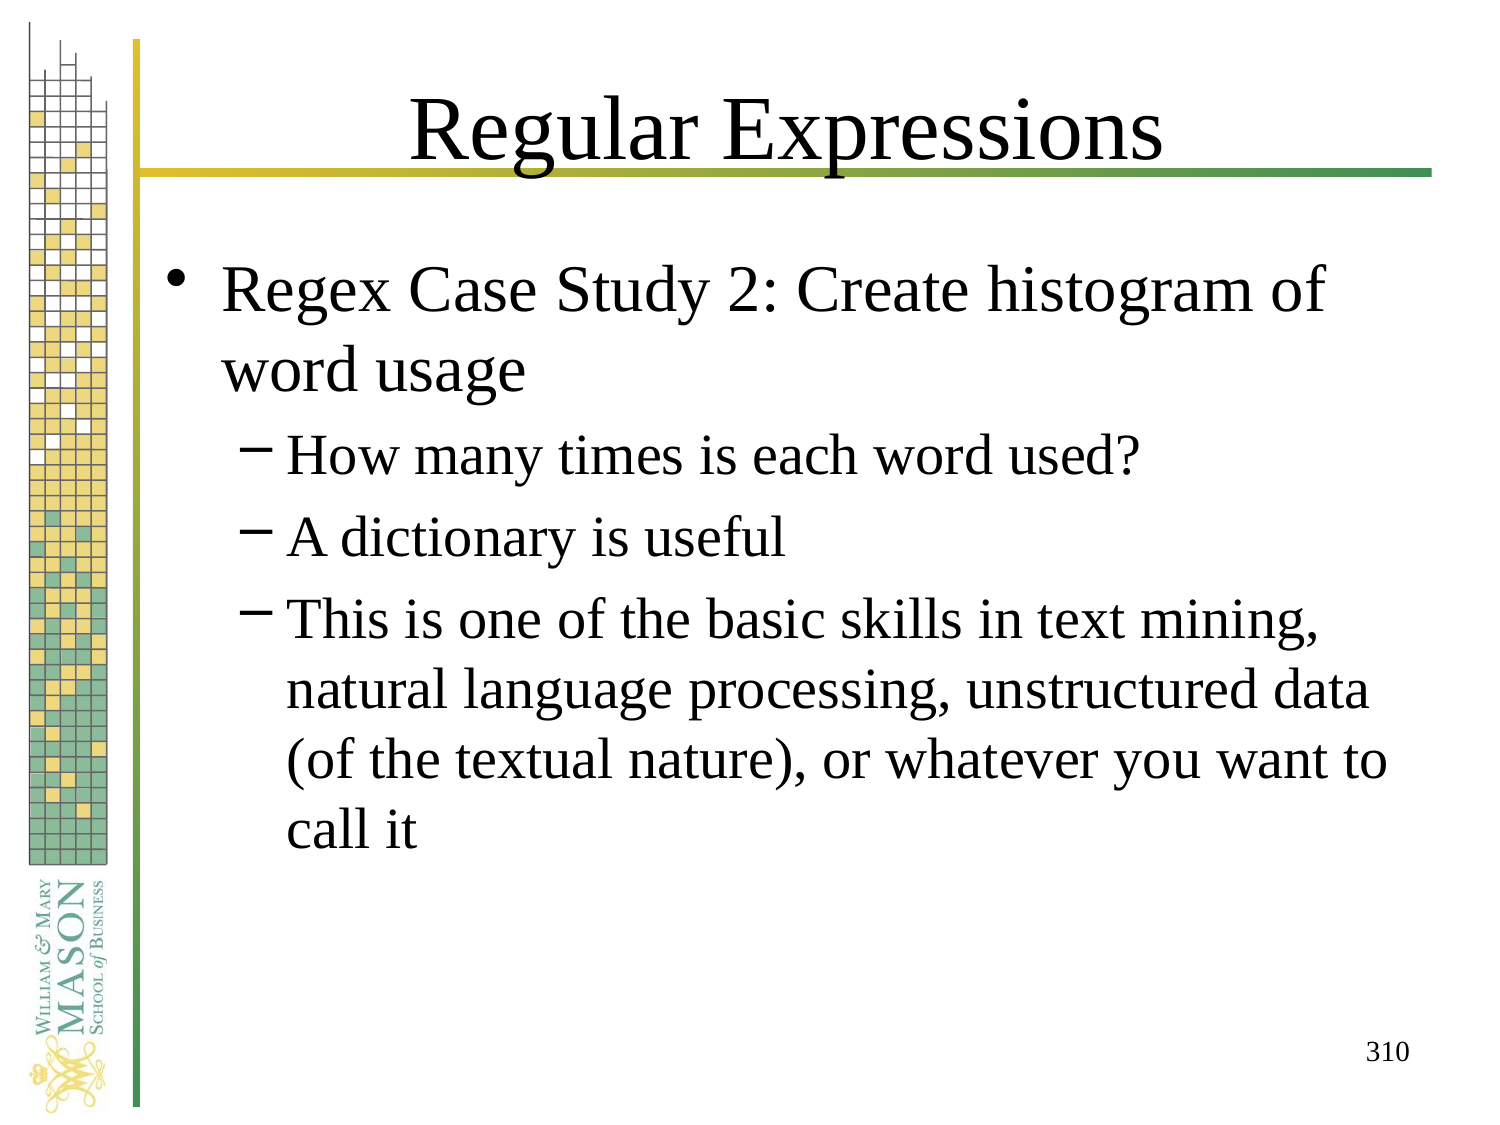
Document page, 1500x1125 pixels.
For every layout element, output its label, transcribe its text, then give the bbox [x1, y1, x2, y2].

title Regular Expressions [150, 45, 1425, 200]
slide_number 70 [29, 879, 107, 1113]
slide_number 310 [1048, 1024, 1426, 1103]
list Regex Case Study 2: Create histogram of word usage How many times is each word used? A dictionary is useful This is one of the basic skills in text mining, natural language processing, unstructured data (of the textual nature), or whatever you want to call it [150, 237, 1425, 1005]
